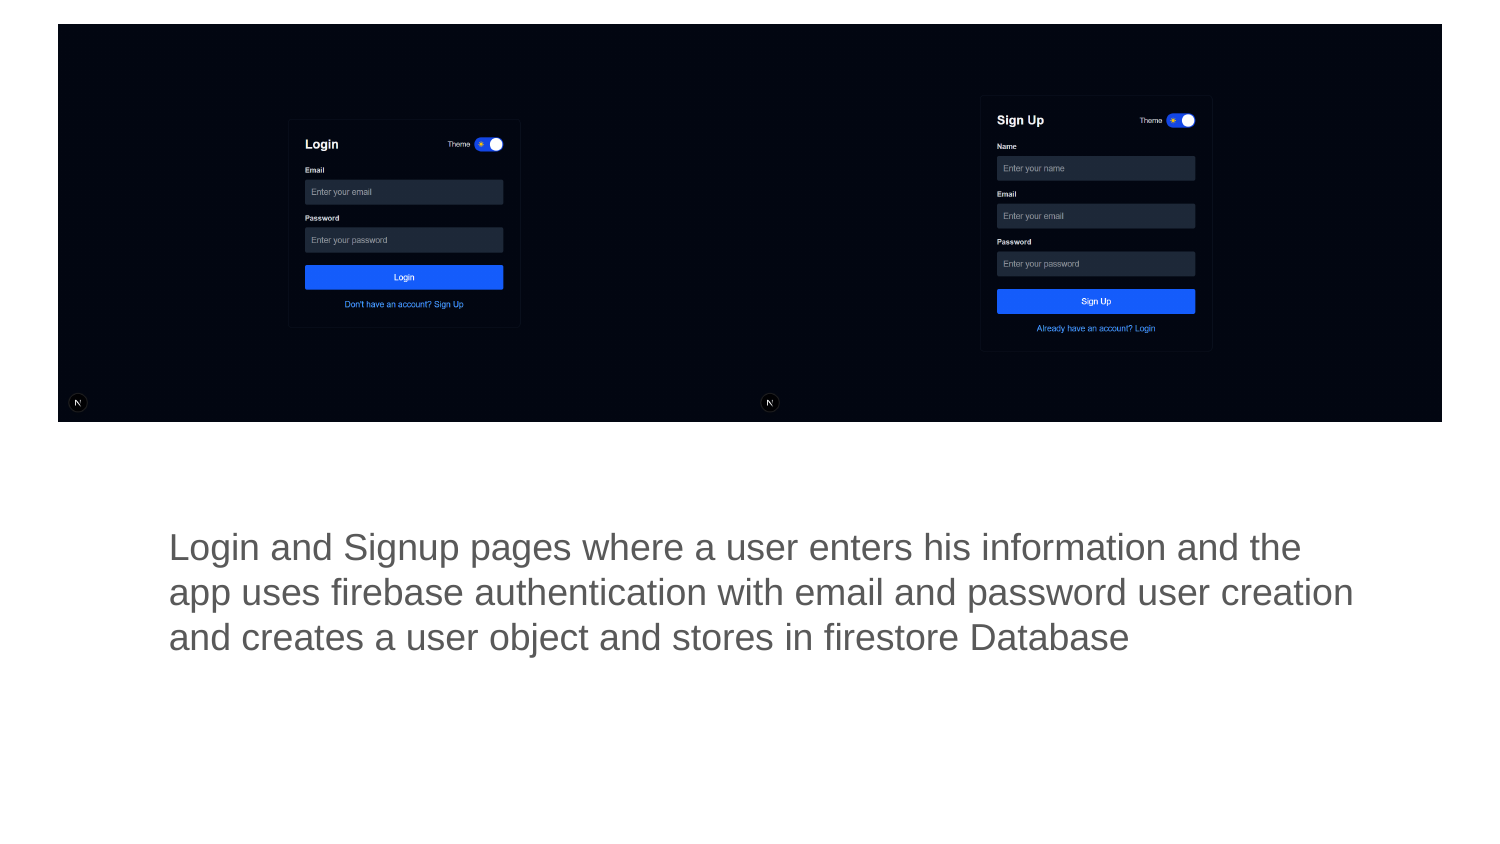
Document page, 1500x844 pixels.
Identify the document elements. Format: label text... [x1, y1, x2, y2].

text_box Login and Signup pages where a user enters his information and the app uses firebase authentication with email and password user creation and creates a user object and stores in firestore Database [153, 508, 1379, 675]
picture [58, 24, 1442, 422]
